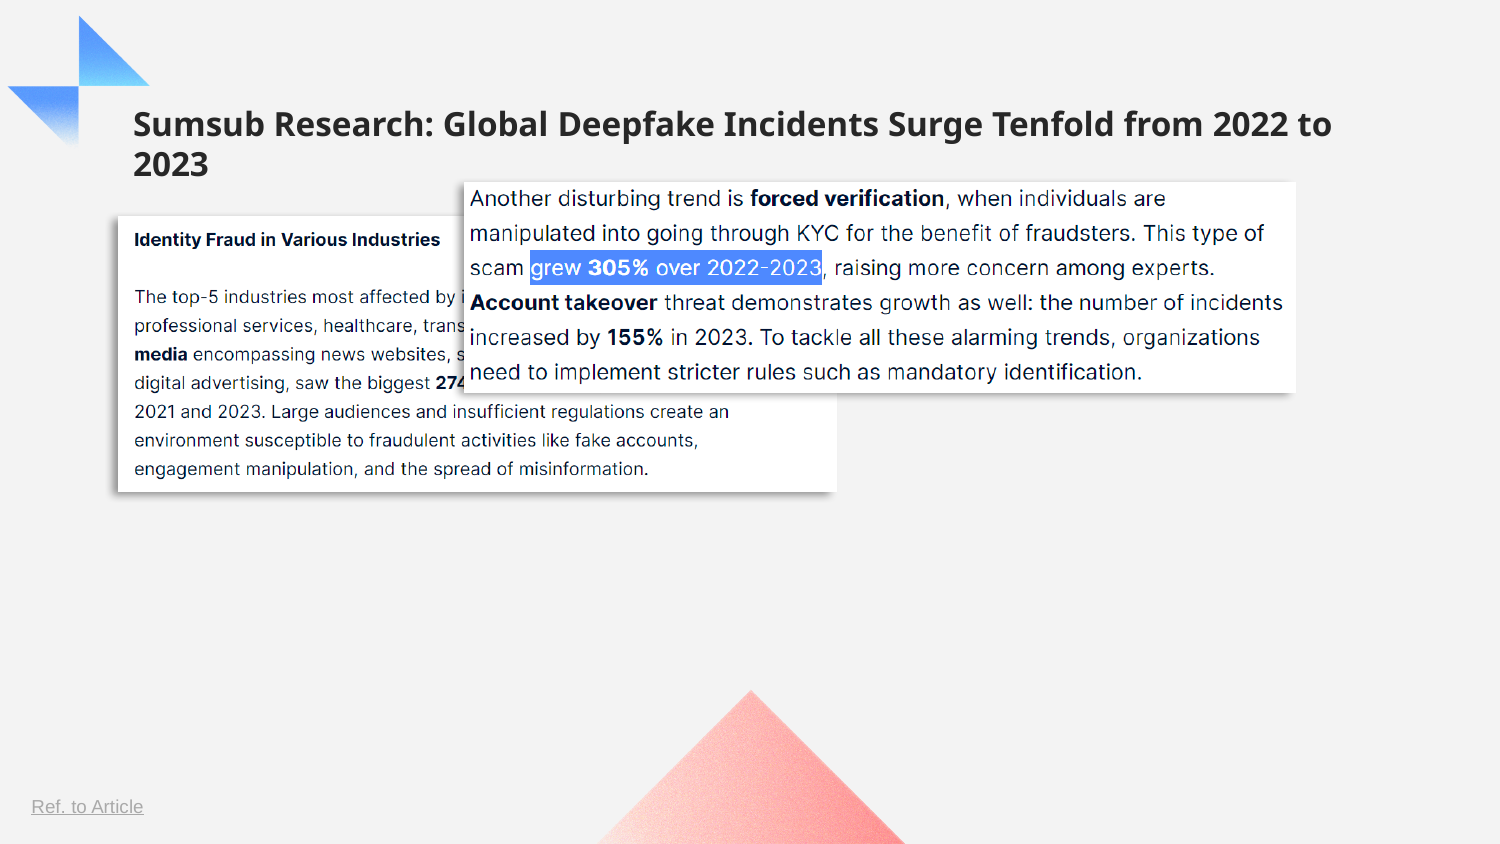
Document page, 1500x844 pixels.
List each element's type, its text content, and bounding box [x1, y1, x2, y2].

text_box Ref. to Article [16, 786, 163, 825]
picture [542, 671, 958, 844]
title Sumsub Research: Global Deepfake Incidents Surge Tenfold from 2022 to 2023 [118, 88, 1382, 183]
picture [6, 1, 157, 165]
picture [117, 182, 1296, 493]
